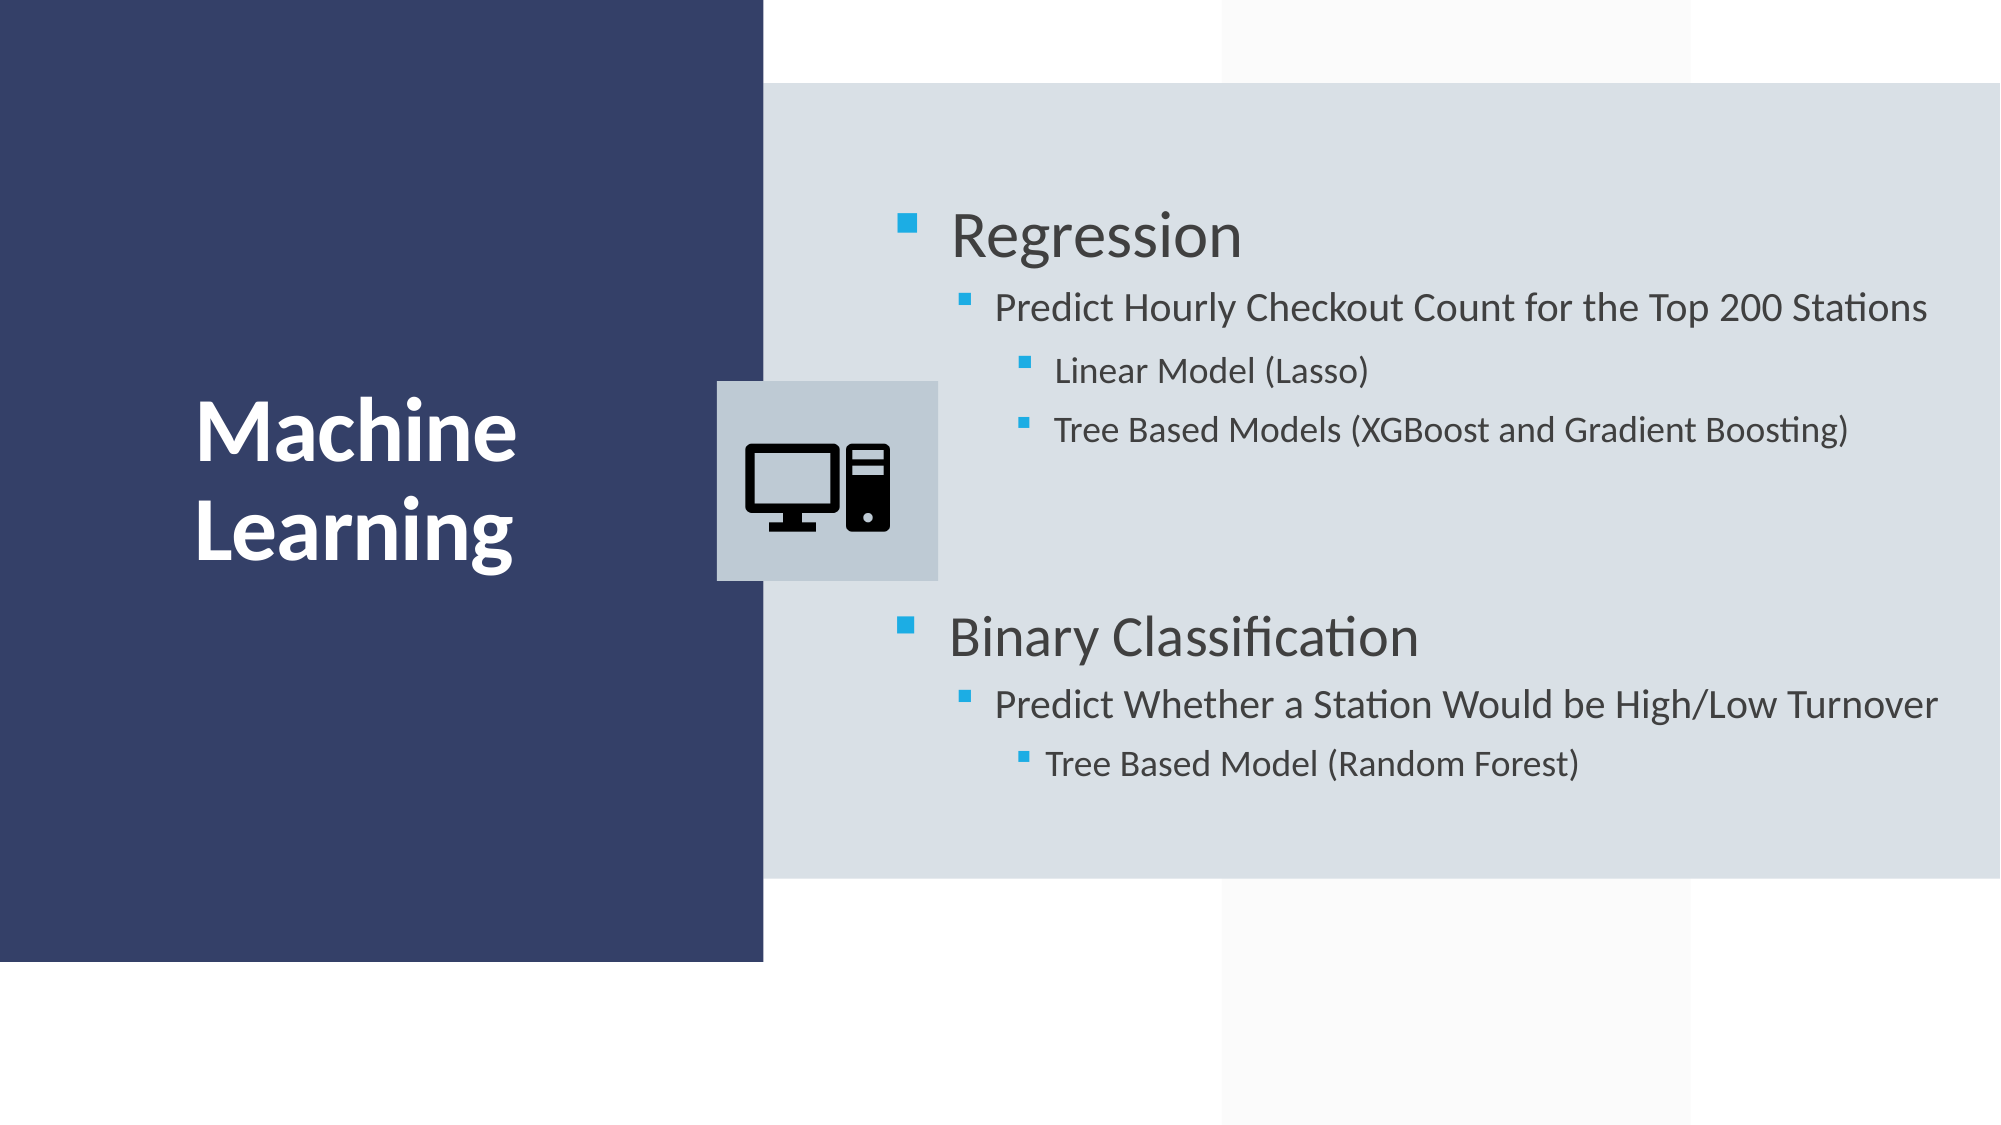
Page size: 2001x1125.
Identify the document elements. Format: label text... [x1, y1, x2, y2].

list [741, 411, 893, 563]
text_box Regression Predict Hourly Checkout Count for the Top 200 Stations Linear Model (Lasso) Tree Based Models (XGBoost and Gradient Boosting) Binary Classification Predict Whether a Station Would be High/Low Turnover Tree Based Model (Random Forest) [892, 161, 1973, 814]
title Machine Learning [179, 309, 683, 653]
